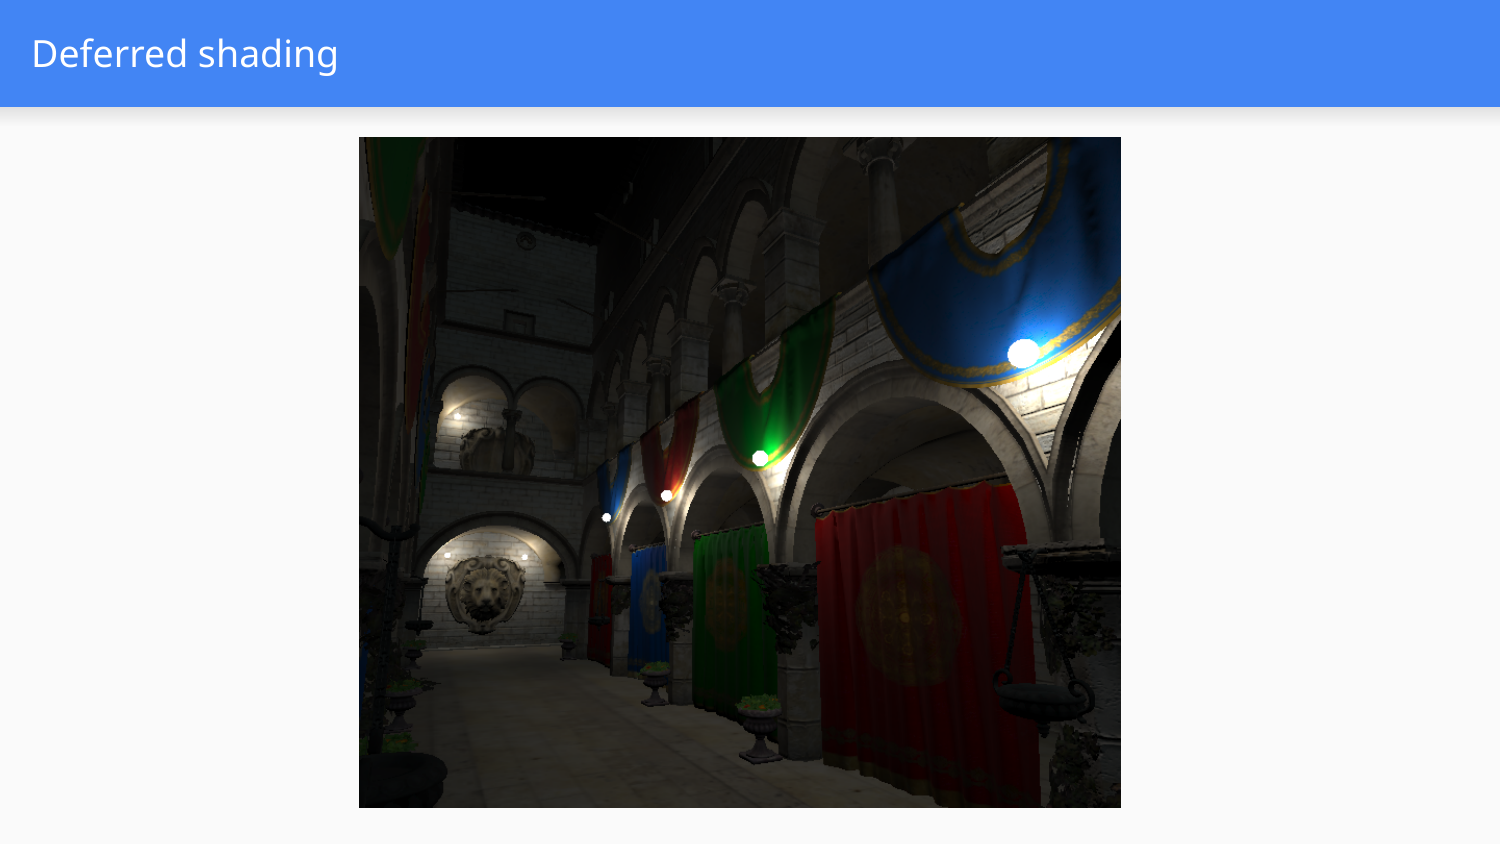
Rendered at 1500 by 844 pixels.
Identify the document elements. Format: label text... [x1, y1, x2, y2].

title Deferred shading [16, 2, 1464, 102]
picture [358, 137, 1122, 808]
